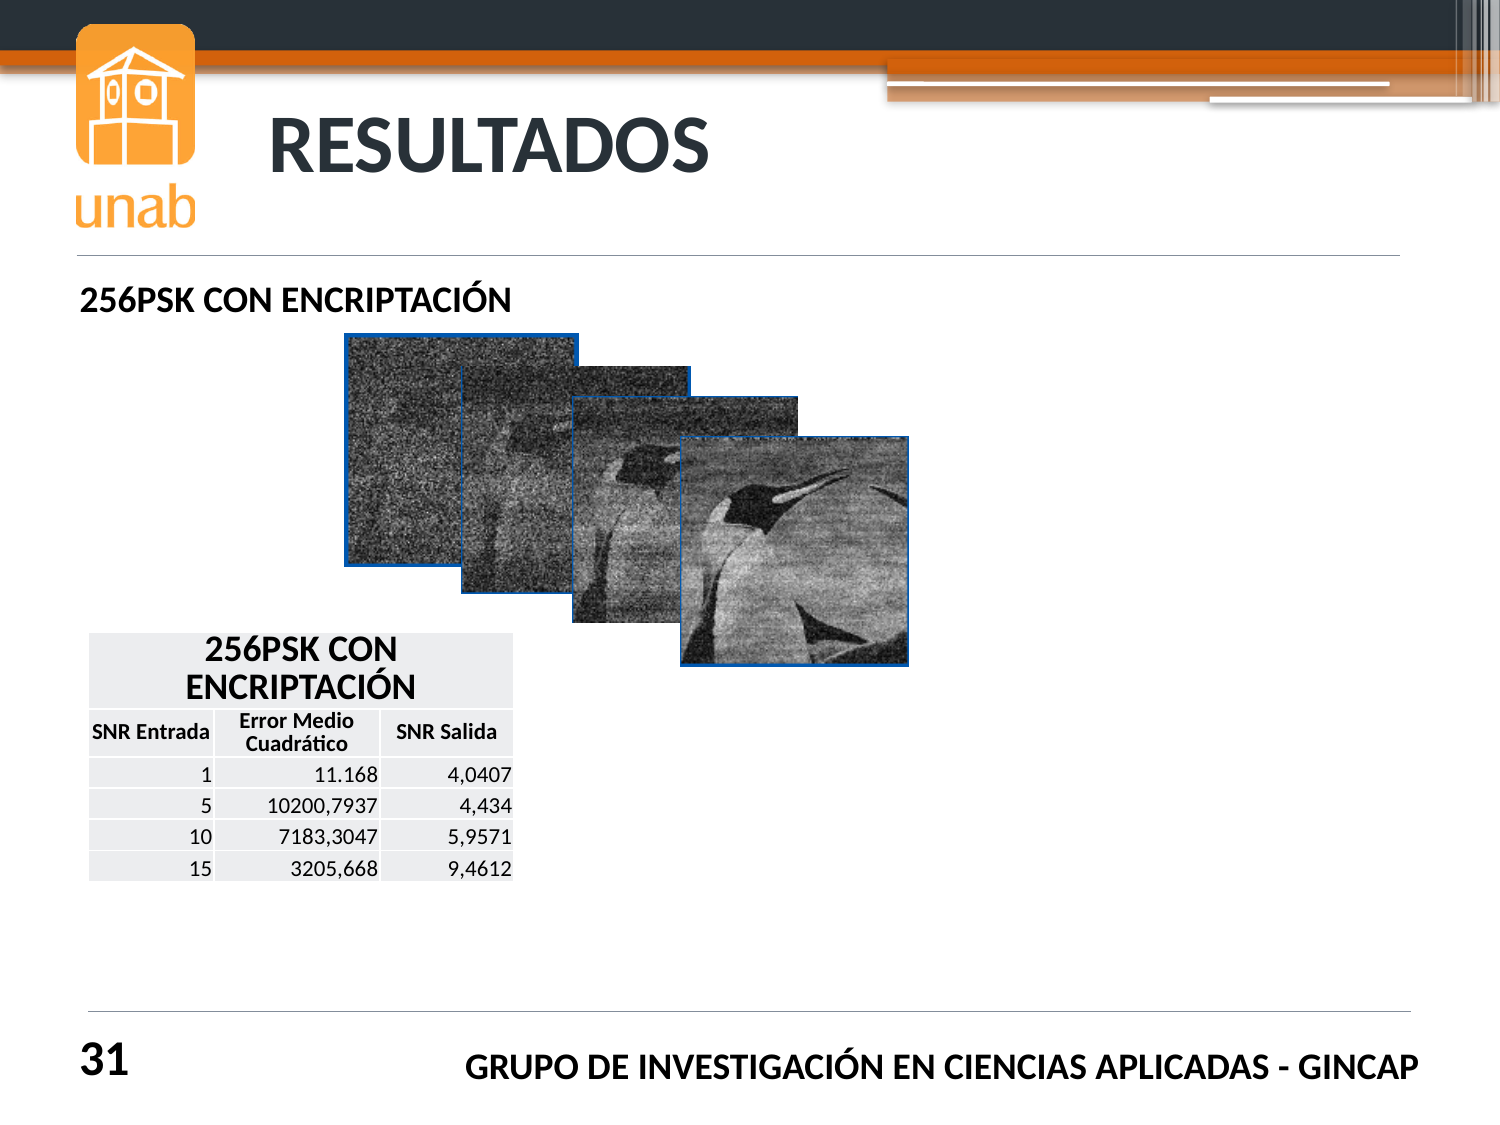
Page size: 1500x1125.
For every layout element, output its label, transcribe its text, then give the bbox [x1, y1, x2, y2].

table_cell 9,4612 [381, 851, 513, 881]
table_cell 4,0407 [381, 758, 513, 787]
picture [344, 333, 910, 667]
text_box RESULTADOS [253, 45, 1400, 233]
table_cell SNR Salida [381, 710, 513, 756]
table_cell 10 [89, 820, 213, 850]
picture [76, 23, 195, 228]
table_cell 5,9571 [381, 820, 513, 850]
table_cell 7183,3047 [215, 820, 379, 850]
table_cell 10200,7937 [215, 789, 379, 818]
table_cell 1 [89, 758, 213, 787]
text_box GRUPO DE INVESTIGACIÓN EN CIENCIAS APLICADAS - GINCAP [383, 1034, 1435, 1095]
table_cell 4,434 [381, 789, 513, 818]
table_header 256PSK CON ENCRIPTACIÓN [89, 633, 513, 708]
table_cell SNR Entrada [89, 710, 213, 756]
table_cell 15 [89, 851, 213, 881]
table_cell 11.168 [215, 758, 379, 787]
table_cell 5 [89, 789, 213, 818]
text_box 31 [64, 1018, 160, 1093]
text_box 256PSK CON ENCRIPTACIÓN [64, 267, 1376, 327]
table_cell Error Medio Cuadrático [215, 710, 379, 756]
table_cell 3205,668 [215, 851, 379, 881]
